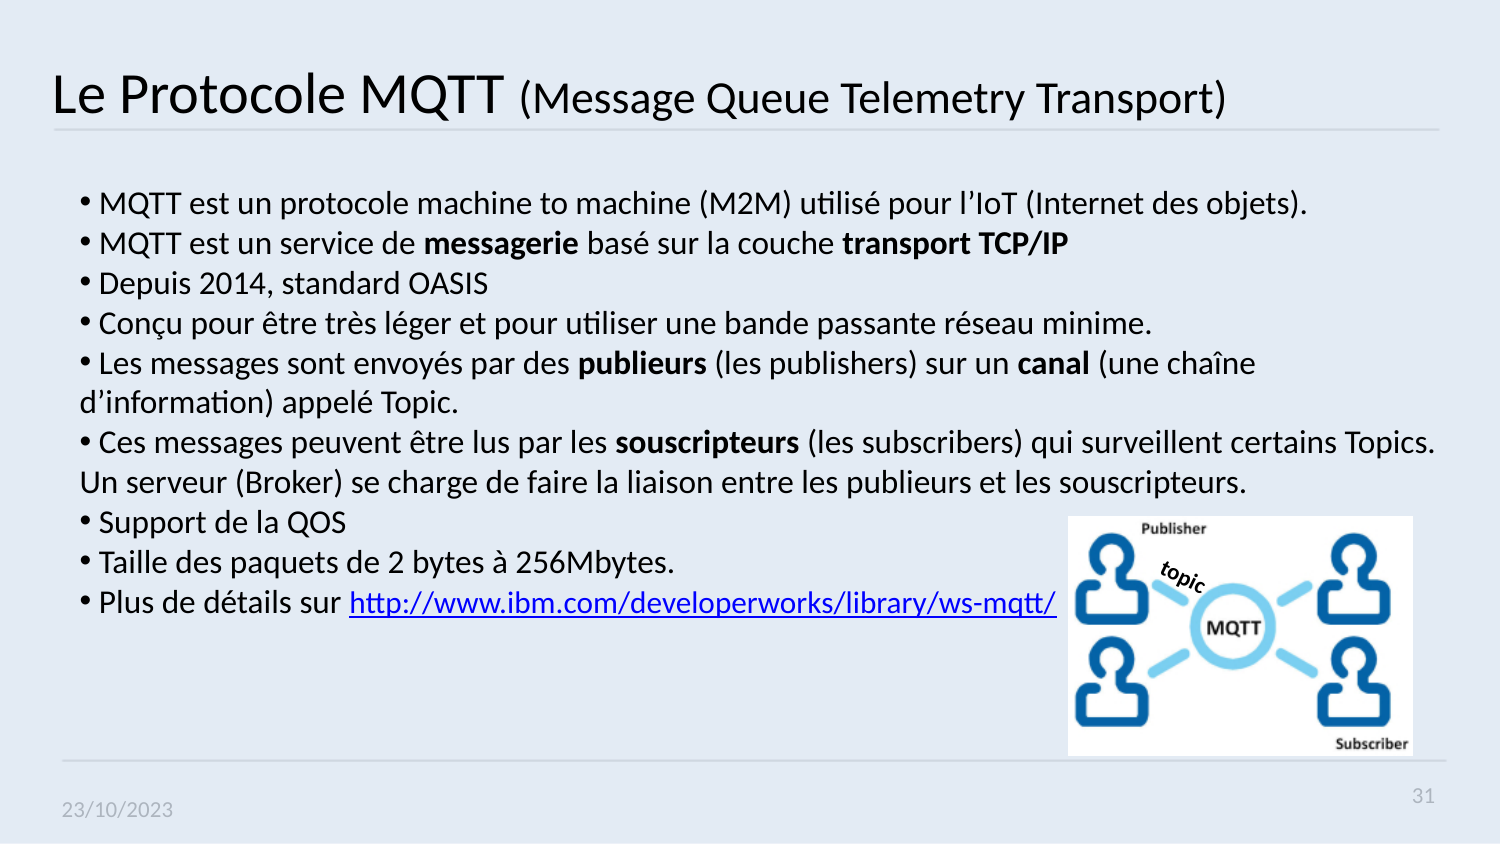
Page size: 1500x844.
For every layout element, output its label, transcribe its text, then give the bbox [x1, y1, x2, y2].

picture [1068, 516, 1413, 756]
text_box MQTT est un protocole machine to machine (M2M) utilisé pour l’IoT (Internet des objets). MQTT est un service de messagerie basé sur la couche transport TCP/IP Depuis 2014, standard OASIS Conçu pour être très léger et pour utiliser une bande passante réseau minime. Les messages sont envoyés par des publieurs (les publishers) sur un canal (une chaîne d’information) appelé Topic. Ces messages peuvent être lus par les souscripteurs (les subscribers) qui surveillent certains Topics. Un serveur (Broker) se charge de faire la liaison entre les publieurs et les souscripteurs. Support de la QOS Taille des paquets de 2 bytes à 256Mbytes. Plus de détails sur http://www.ibm.com/developerworks/library/ws-mqtt/ [64, 173, 1459, 628]
title Le Protocole MQTT (Message Queue Telemetry Transport) [37, 20, 1388, 161]
